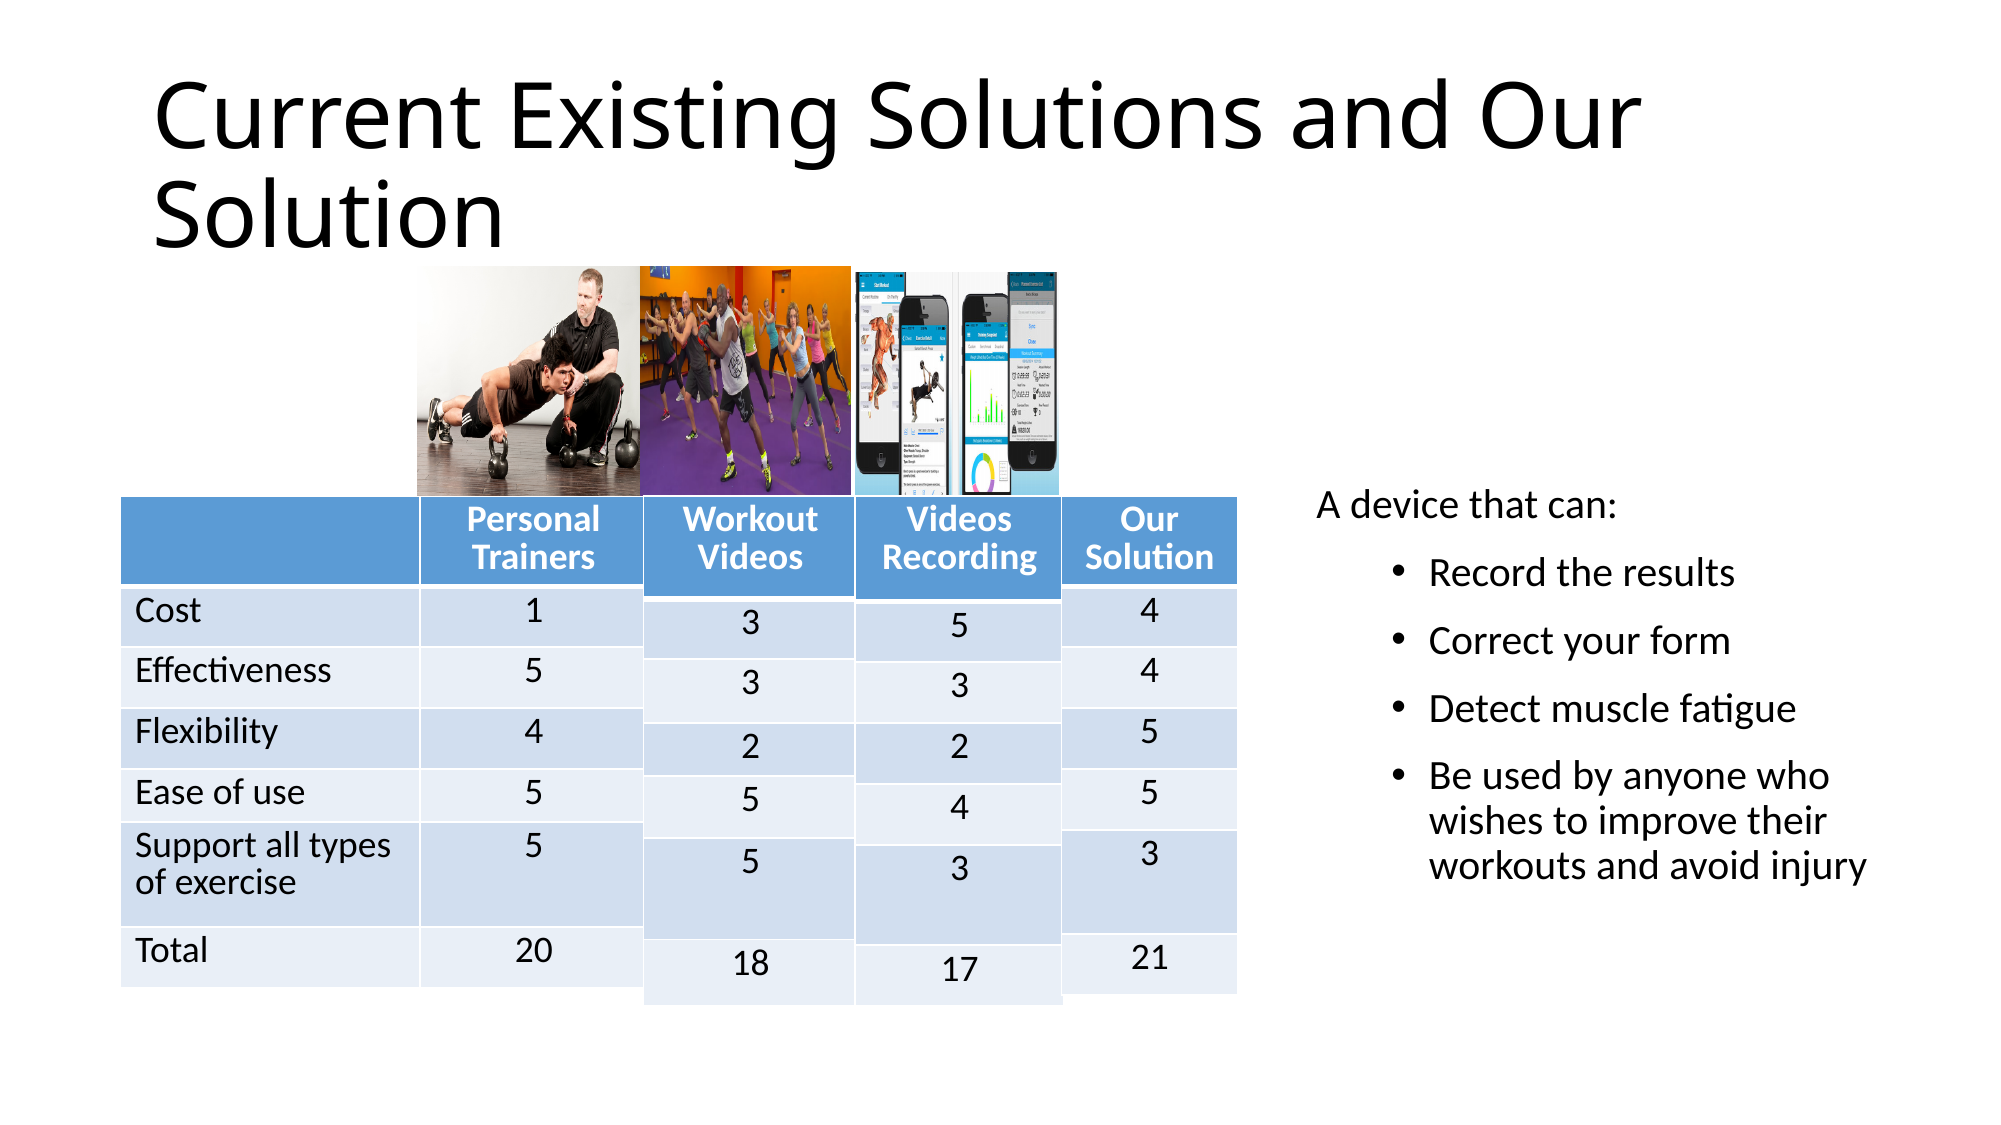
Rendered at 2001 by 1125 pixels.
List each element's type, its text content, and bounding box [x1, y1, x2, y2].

title Current Existing Solutions and Our Solution [137, 59, 1863, 278]
table_cell 2 [856, 724, 1061, 783]
table_cell 5 [856, 604, 1061, 661]
table_cell Flexibility [121, 709, 419, 768]
table_cell 5 [421, 648, 643, 707]
table_cell 1 [421, 589, 643, 646]
table_cell 18 [644, 940, 854, 1005]
table_cell 5 [644, 777, 854, 837]
table_cell 4 [1062, 648, 1237, 707]
table_cell Cost [121, 589, 419, 646]
table_cell 4 [1062, 589, 1237, 646]
table_cell 5 [644, 839, 854, 939]
table_cell 2 [644, 724, 854, 775]
table_header [121, 497, 419, 584]
table_cell Support all types of exercise [121, 823, 419, 926]
table_cell 5 [1062, 709, 1237, 768]
table_cell 17 [856, 946, 1063, 1005]
table_cell 4 [421, 709, 643, 768]
table_cell 3 [644, 602, 854, 658]
table_cell Total [121, 928, 419, 987]
table_header Our Solution [1062, 497, 1237, 584]
table_cell Effectiveness [121, 648, 419, 707]
table_cell 5 [421, 770, 643, 821]
table_cell 3 [644, 660, 854, 722]
table_cell 5 [421, 823, 643, 926]
table_header Workout Videos [644, 497, 854, 596]
table_cell 3 [856, 846, 1061, 944]
table_cell 5 [1062, 770, 1237, 829]
table_cell 21 [1062, 935, 1237, 994]
table_header Personal Trainers [421, 497, 643, 584]
table_cell 3 [1062, 831, 1237, 933]
table_header Videos Recording [856, 497, 1061, 599]
picture [855, 272, 1059, 501]
table_cell Ease of use [121, 770, 419, 821]
table_cell 4 [856, 785, 1061, 844]
picture [417, 266, 851, 496]
table_cell 20 [421, 928, 643, 987]
list A device that can: Record the results Correct your form Detect muscle fatigue Be used by anyone who wishes to improve their workouts and avoid injury [1301, 474, 1963, 1031]
table_cell 3 [856, 663, 1061, 722]
